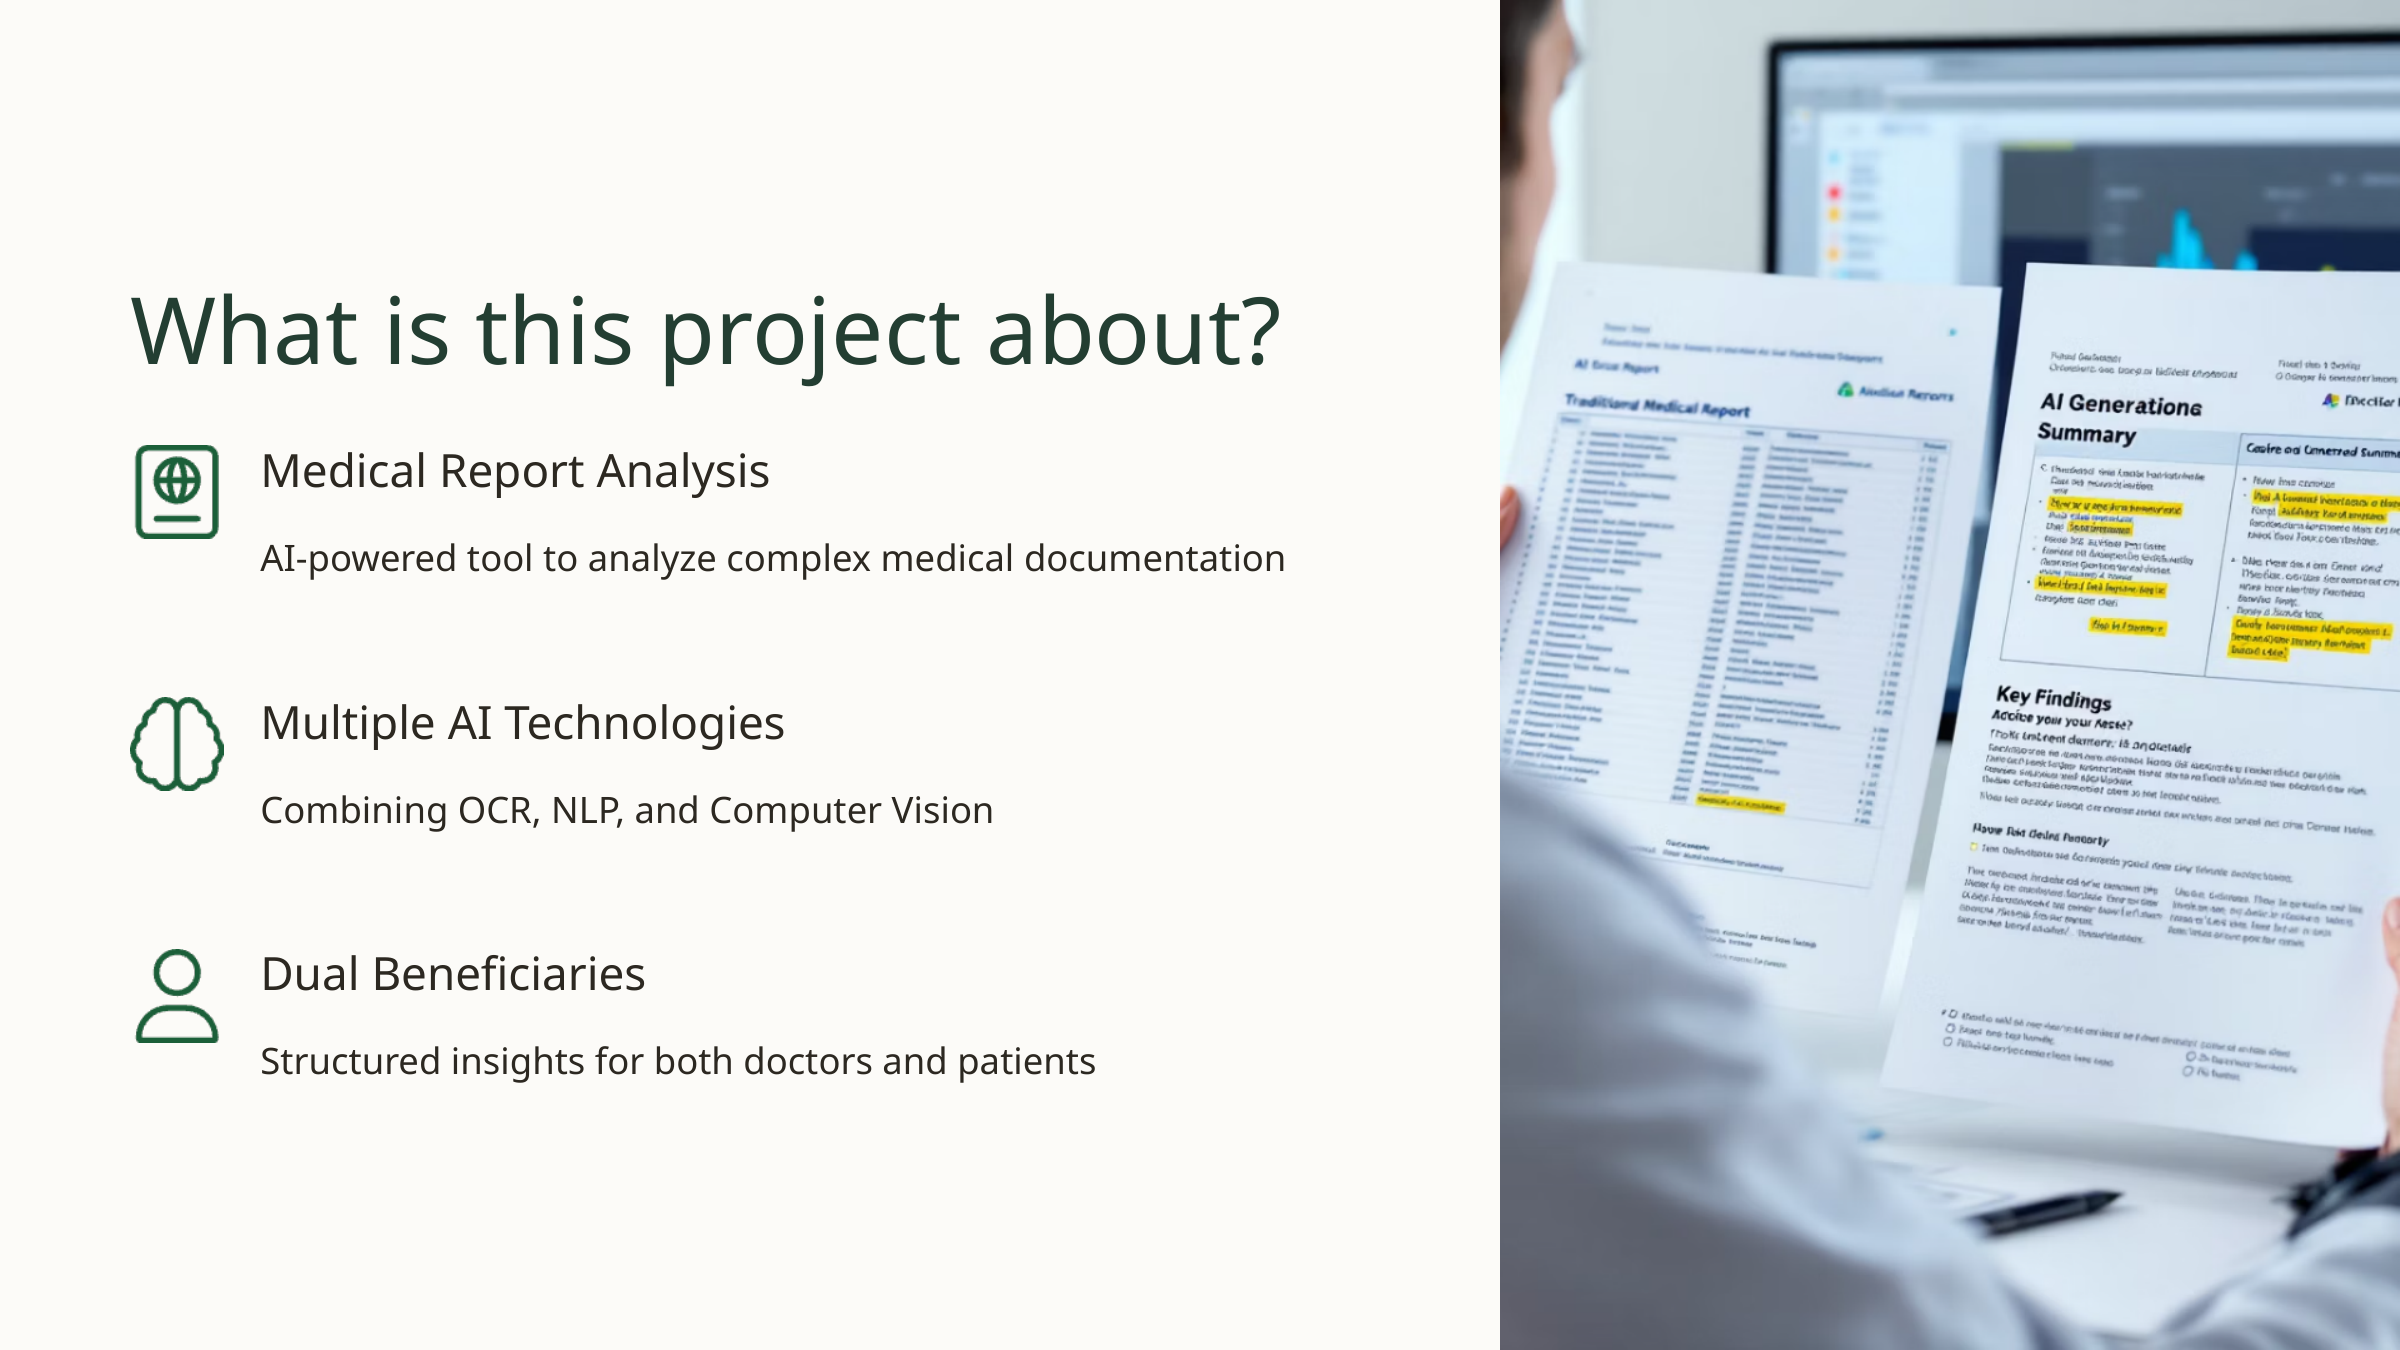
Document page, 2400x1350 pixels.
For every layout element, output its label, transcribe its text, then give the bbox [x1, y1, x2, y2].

text_box Medical Report Analysis [260, 439, 760, 498]
picture [130, 445, 224, 539]
text_box Structured insights for both doctors and patients [260, 1023, 1370, 1083]
text_box Combining OCR, NLP, and Computer Vision [260, 771, 1370, 831]
picture [130, 949, 224, 1043]
picture [130, 697, 224, 791]
picture [1499, 0, 2400, 1350]
text_box What is this project about? [130, 267, 1242, 384]
text_box AI-powered tool to analyze complex medical documentation [260, 519, 1370, 580]
text_box Dual Beneficiaries [260, 942, 726, 1001]
text_box Multiple AI Technologies [260, 691, 774, 750]
